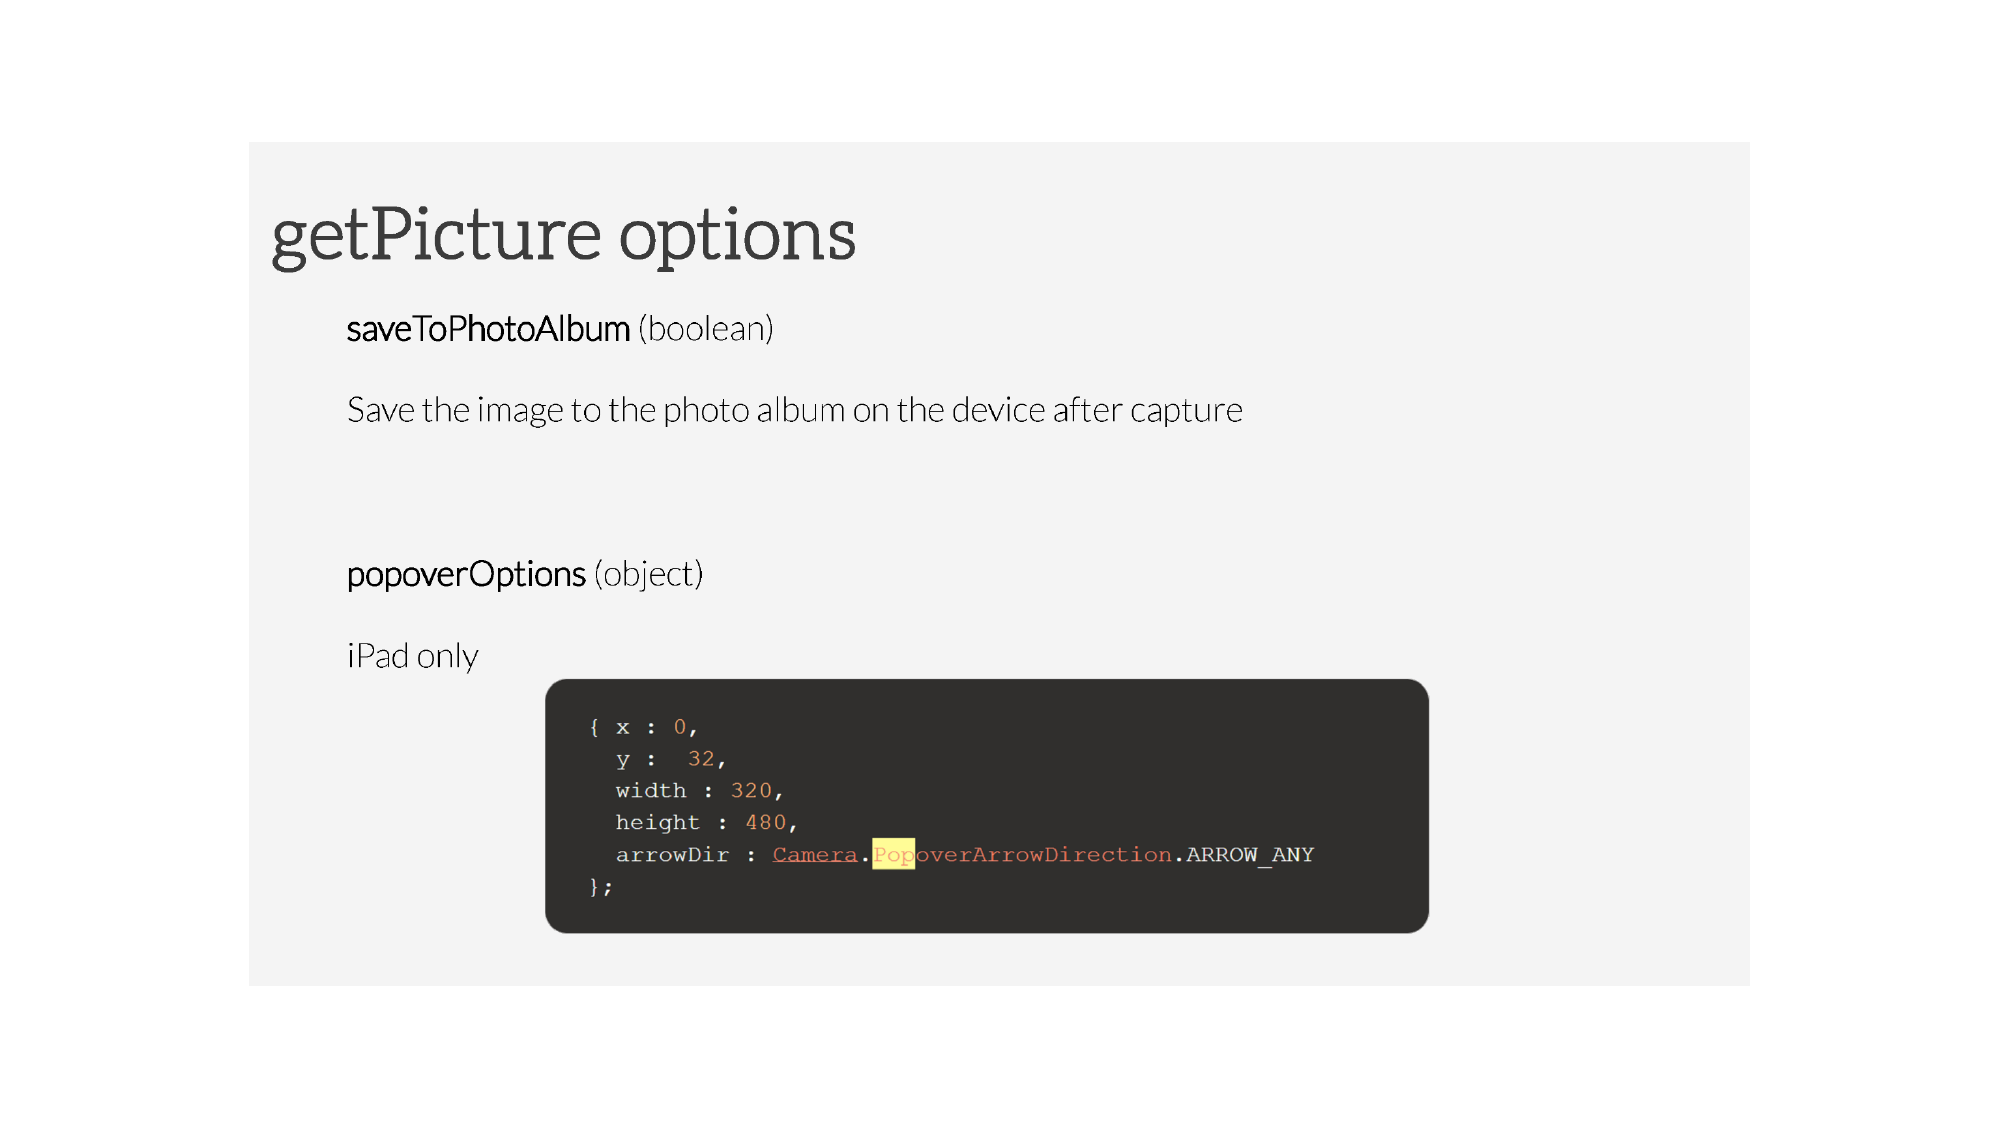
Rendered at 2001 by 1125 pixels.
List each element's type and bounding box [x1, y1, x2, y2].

picture [249, 142, 1750, 986]
